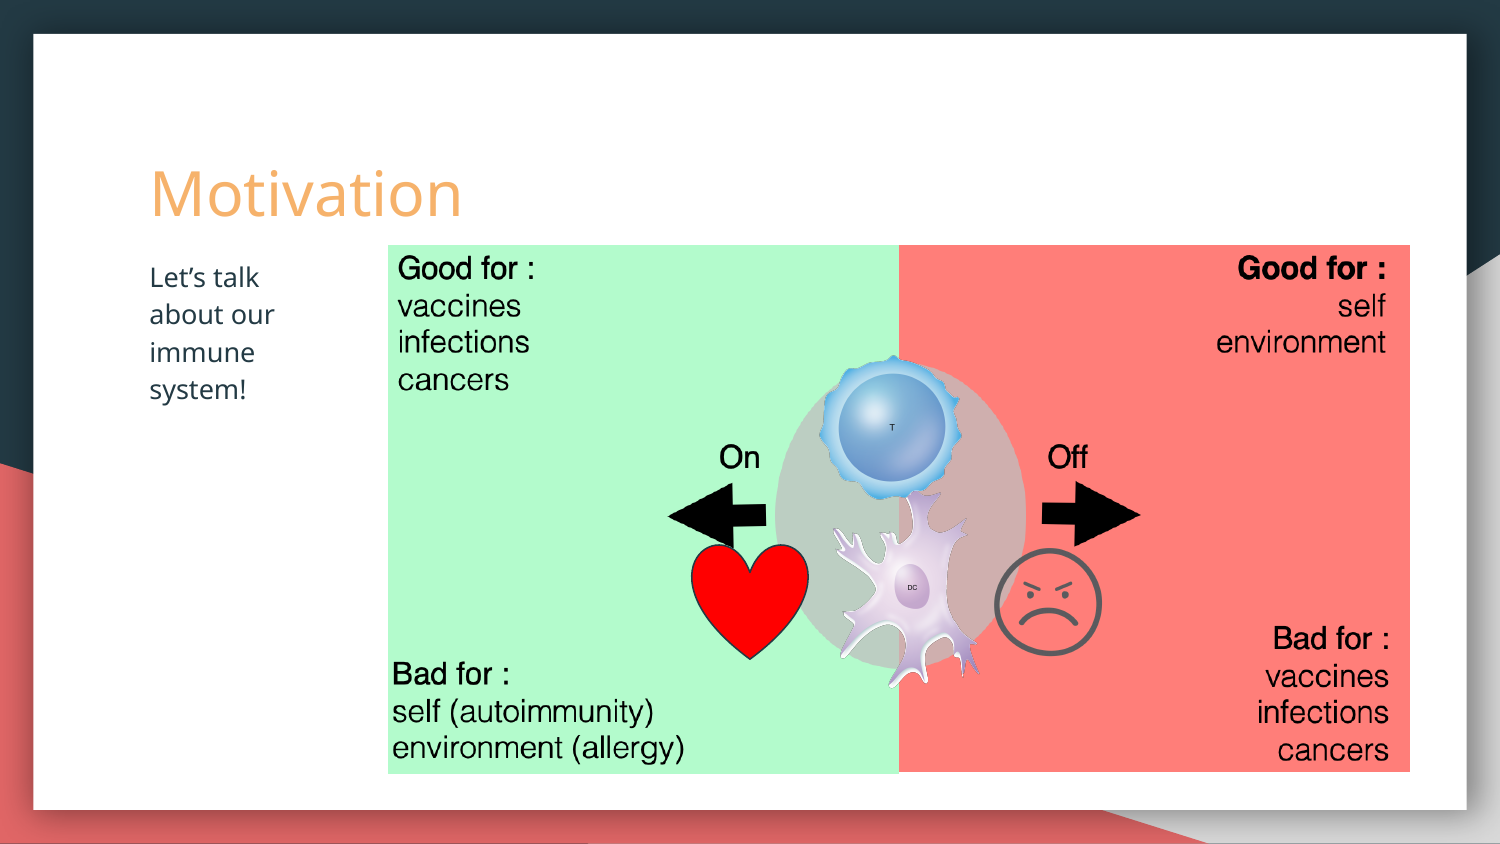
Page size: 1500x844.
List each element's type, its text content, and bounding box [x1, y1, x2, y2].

picture [371, 240, 1410, 786]
title Motivation [134, 138, 1366, 296]
list Let’s talk about our immune system! [134, 240, 335, 733]
